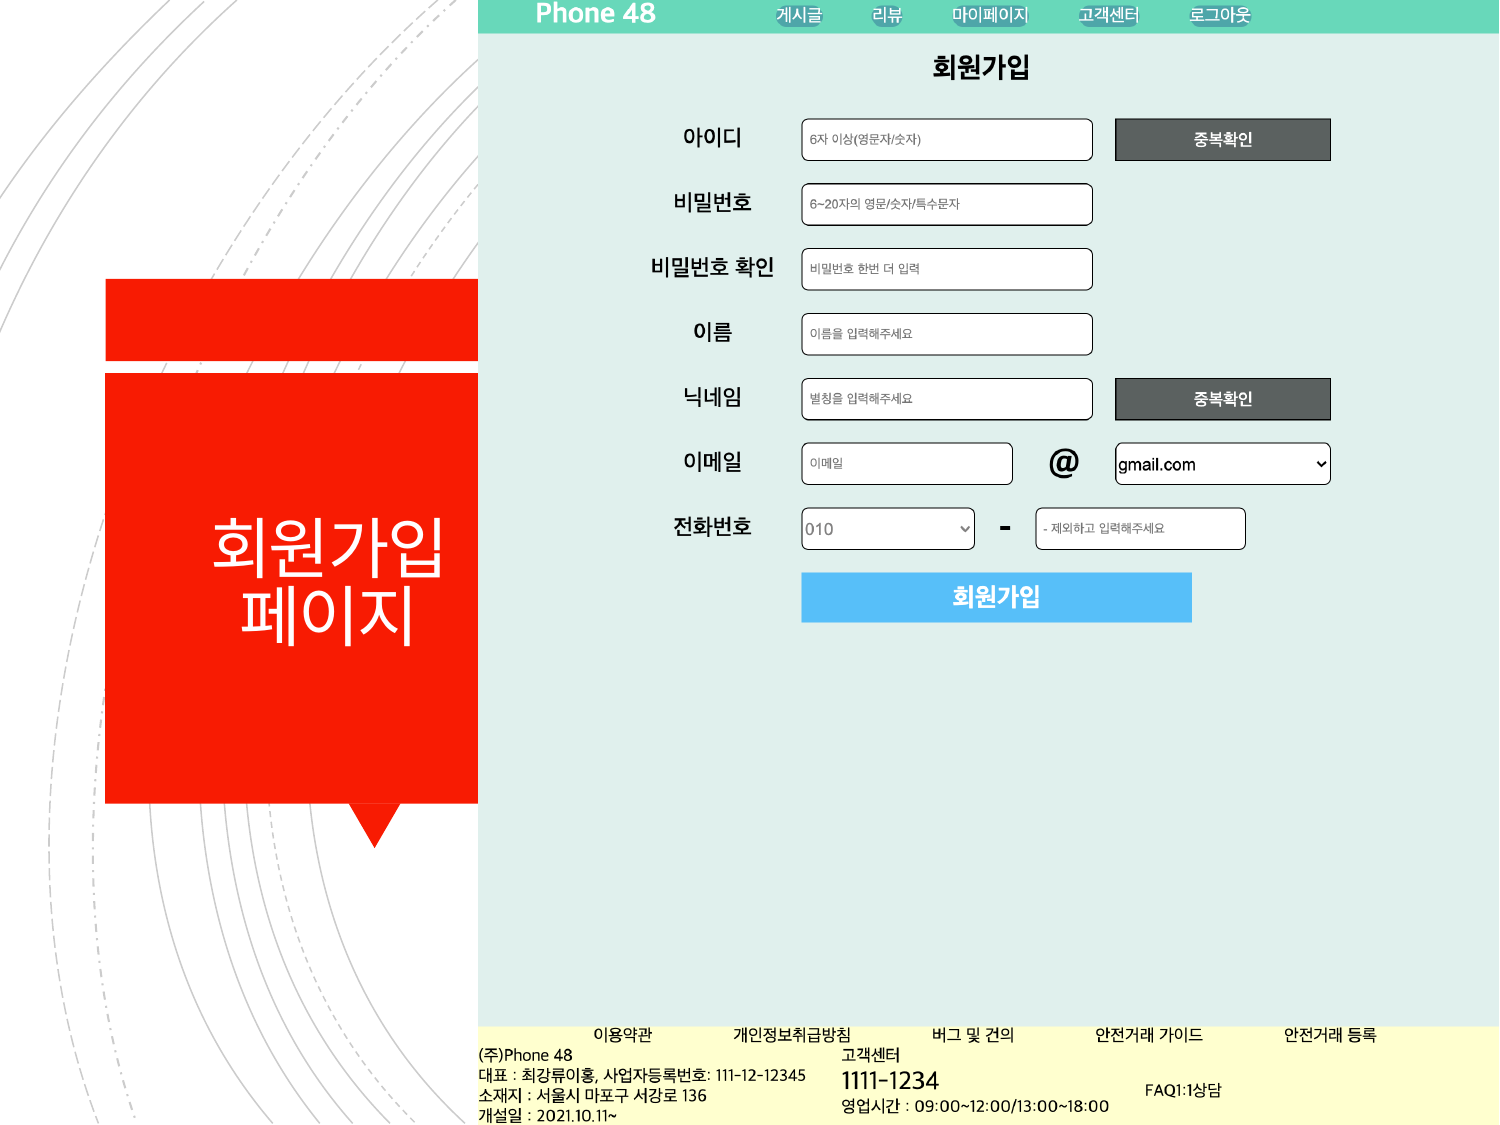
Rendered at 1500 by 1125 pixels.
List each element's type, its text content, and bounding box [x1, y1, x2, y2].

picture [478, 0, 1500, 1125]
title 로그인 페이지 [112, 42, 478, 307]
text_box 회원가입 페이지 [74, 385, 478, 790]
